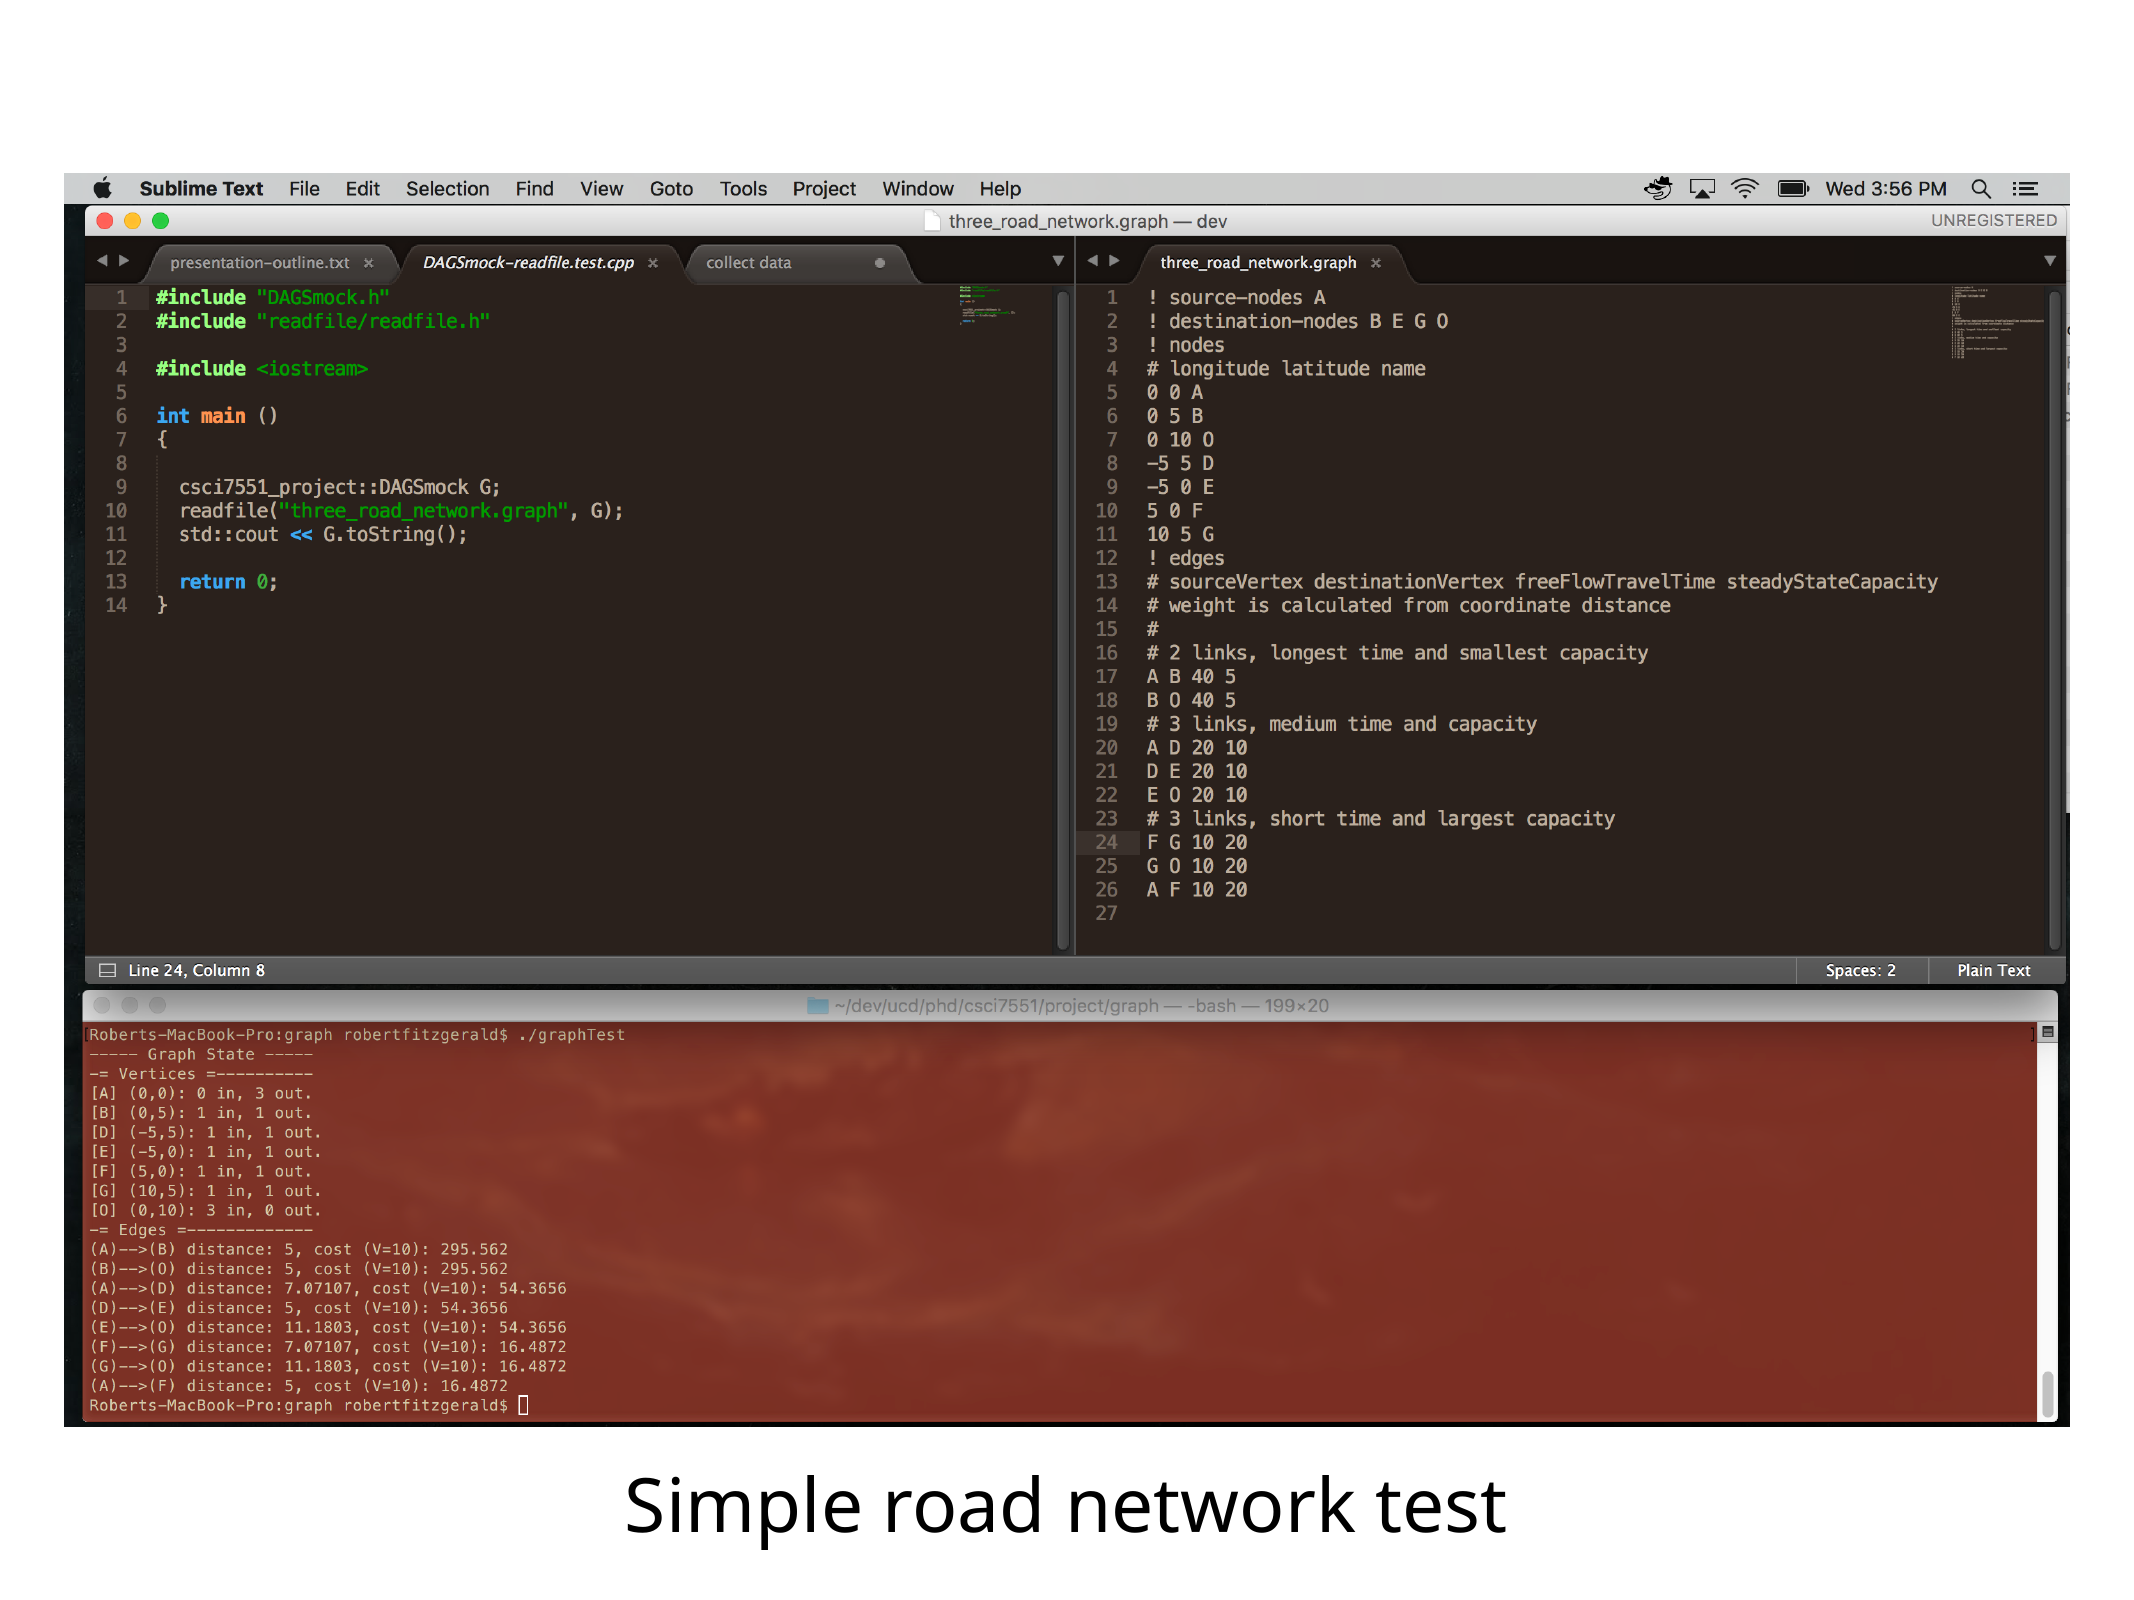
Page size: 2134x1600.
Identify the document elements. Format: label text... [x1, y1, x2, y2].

text_box Simple road network test [616, 1448, 1517, 1556]
picture [63, 173, 2070, 1427]
